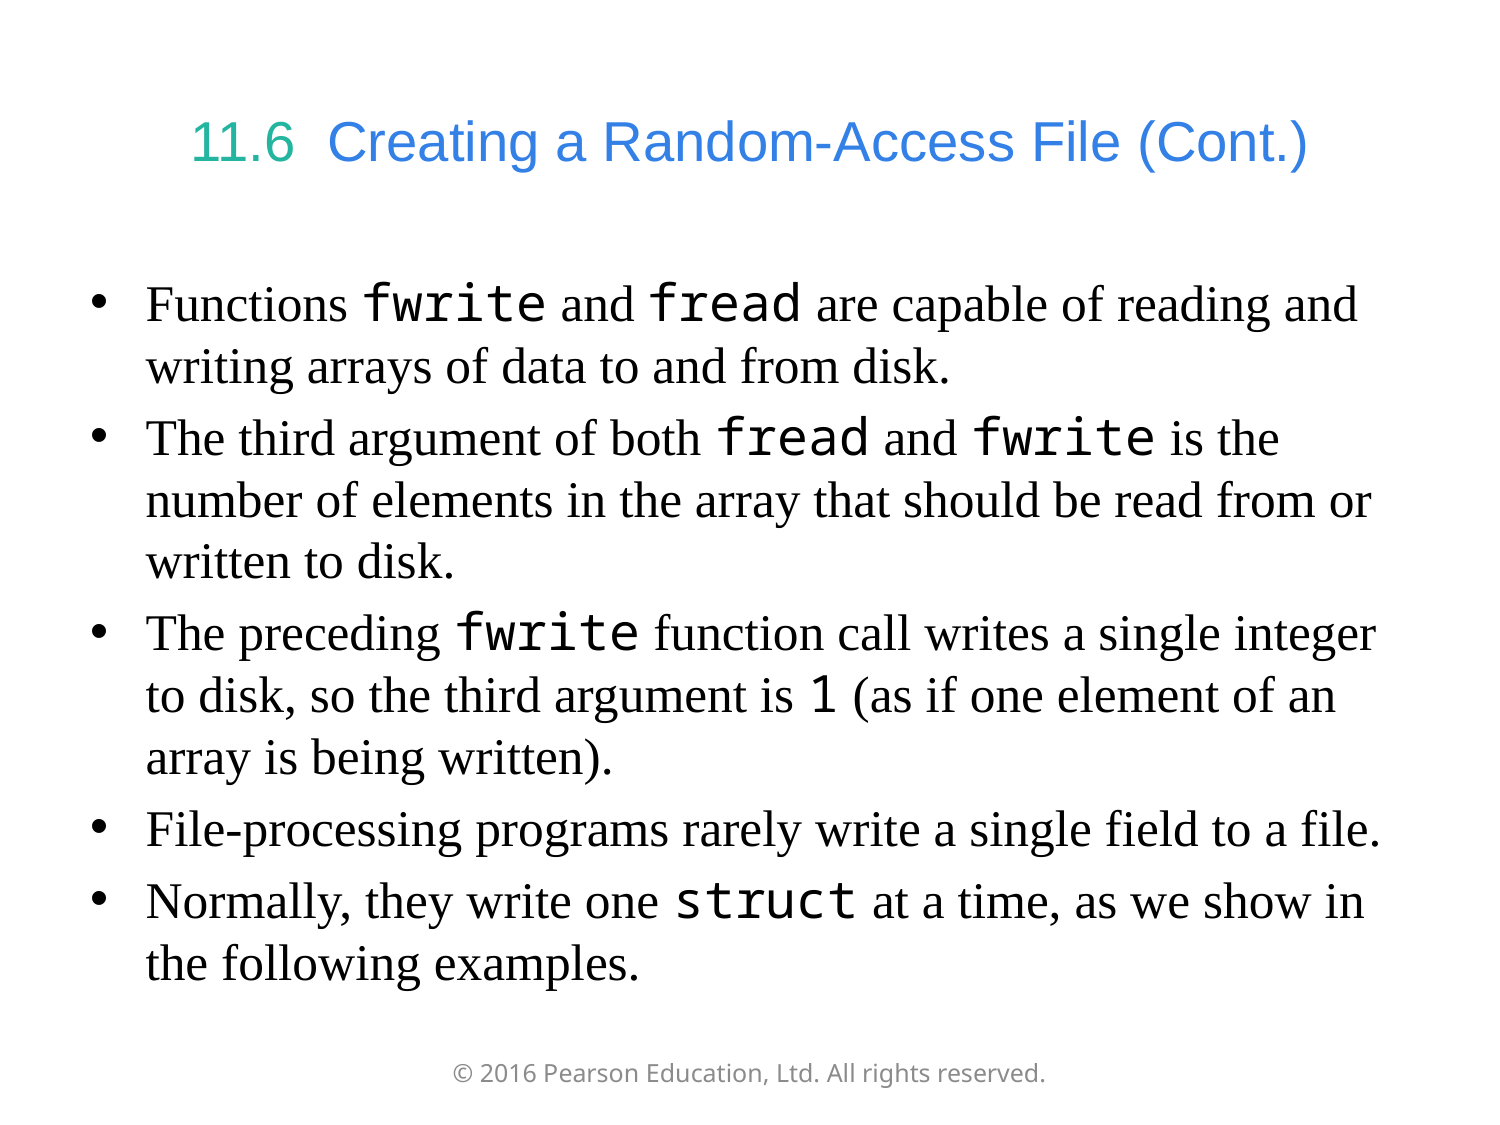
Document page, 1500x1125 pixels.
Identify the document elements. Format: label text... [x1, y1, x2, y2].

list Functions fwrite and fread are capable of reading and writing arrays of data to and from disk. The third argument of both fread and fwrite is the number of elements in the array that should be read from or written to disk. The preceding fwrite function call writes a single integer to disk, so the third argument is 1 (as if one element of an array is being written). File-processing programs rarely write a single field to a file. Normally, they write one struct at a time, as we show in the following examples. [75, 262, 1425, 1005]
title 11.6 Creating a Random-Access File (Cont.) [75, 45, 1425, 233]
footer © 2016 Pearson Education, Ltd. All rights reserved. [262, 1042, 1238, 1103]
